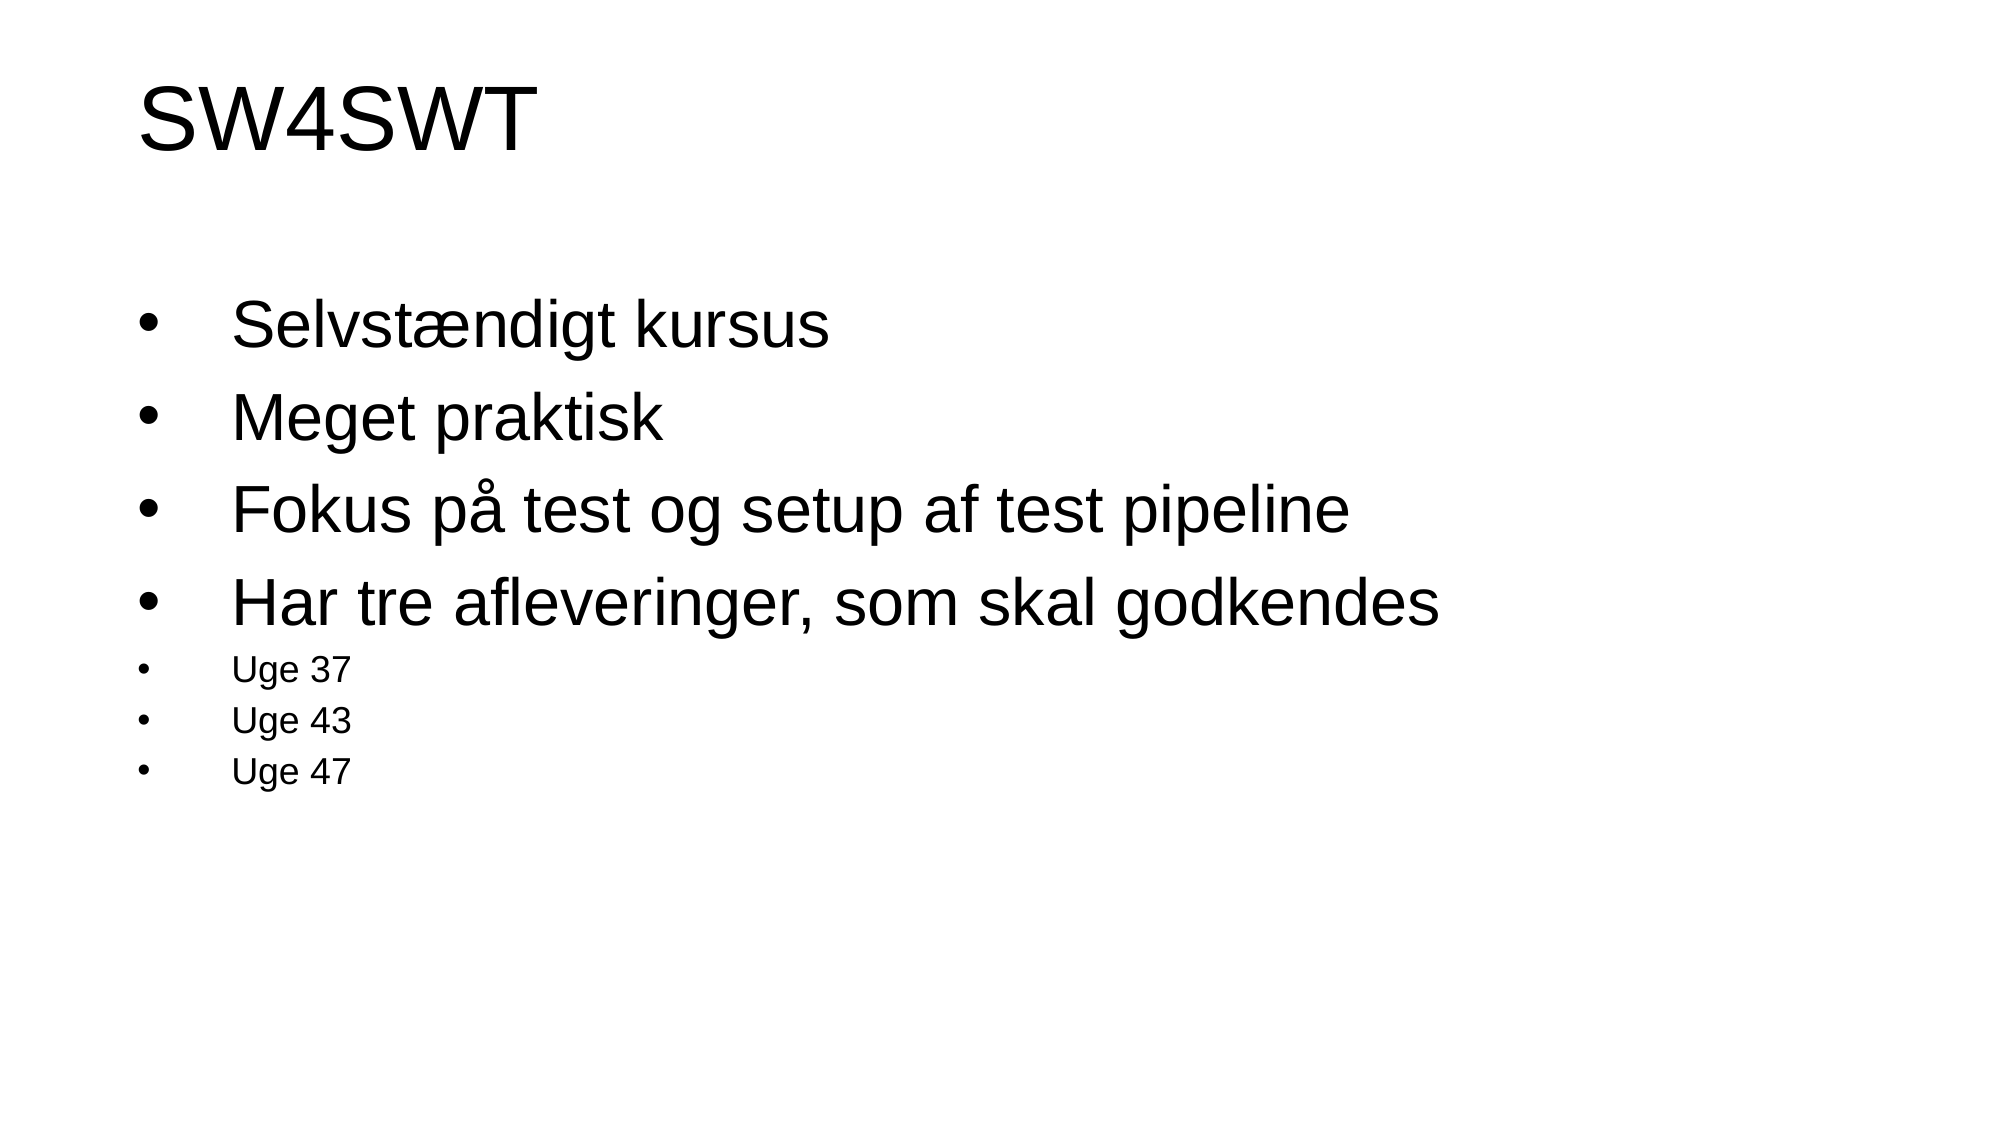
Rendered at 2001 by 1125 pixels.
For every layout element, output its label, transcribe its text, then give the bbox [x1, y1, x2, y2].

subtitle Selvstændigt kursus Meget praktisk Fokus på test og setup af test pipeline Har tre afleveringer, som skal godkendes Uge 37 Uge 43 Uge 47 [137, 181, 1863, 985]
title SW4SWT [137, 59, 1863, 181]
